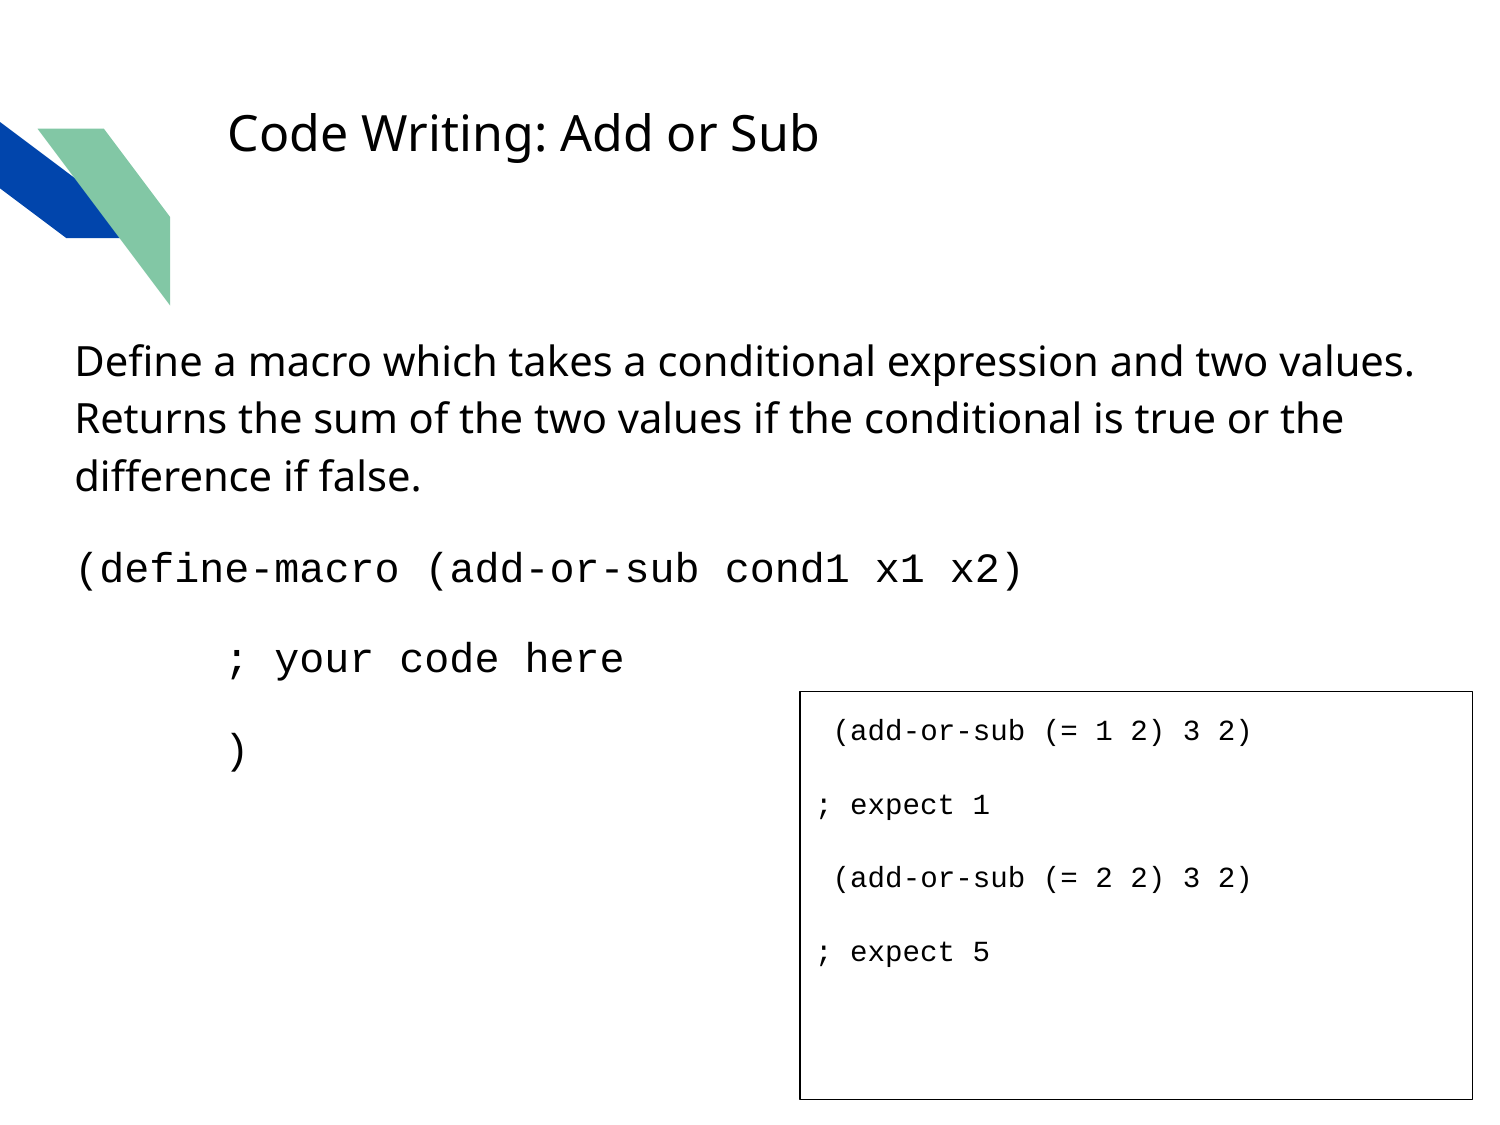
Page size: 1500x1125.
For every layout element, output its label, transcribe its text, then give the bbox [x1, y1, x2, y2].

title Code Writing: Add or Sub [212, 86, 1368, 287]
list Define a macro which takes a conditional expression and two values. Returns the sum of the two values if the conditional is true or the difference if false. (define-macro (add-or-sub cond1 x1 x2) ; your code here ) [59, 312, 1439, 1071]
text_box (add-or-sub (= 1 2) 3 2) ; expect 1 (add-or-sub (= 2 2) 3 2) ; expect 5 [800, 691, 1473, 1100]
